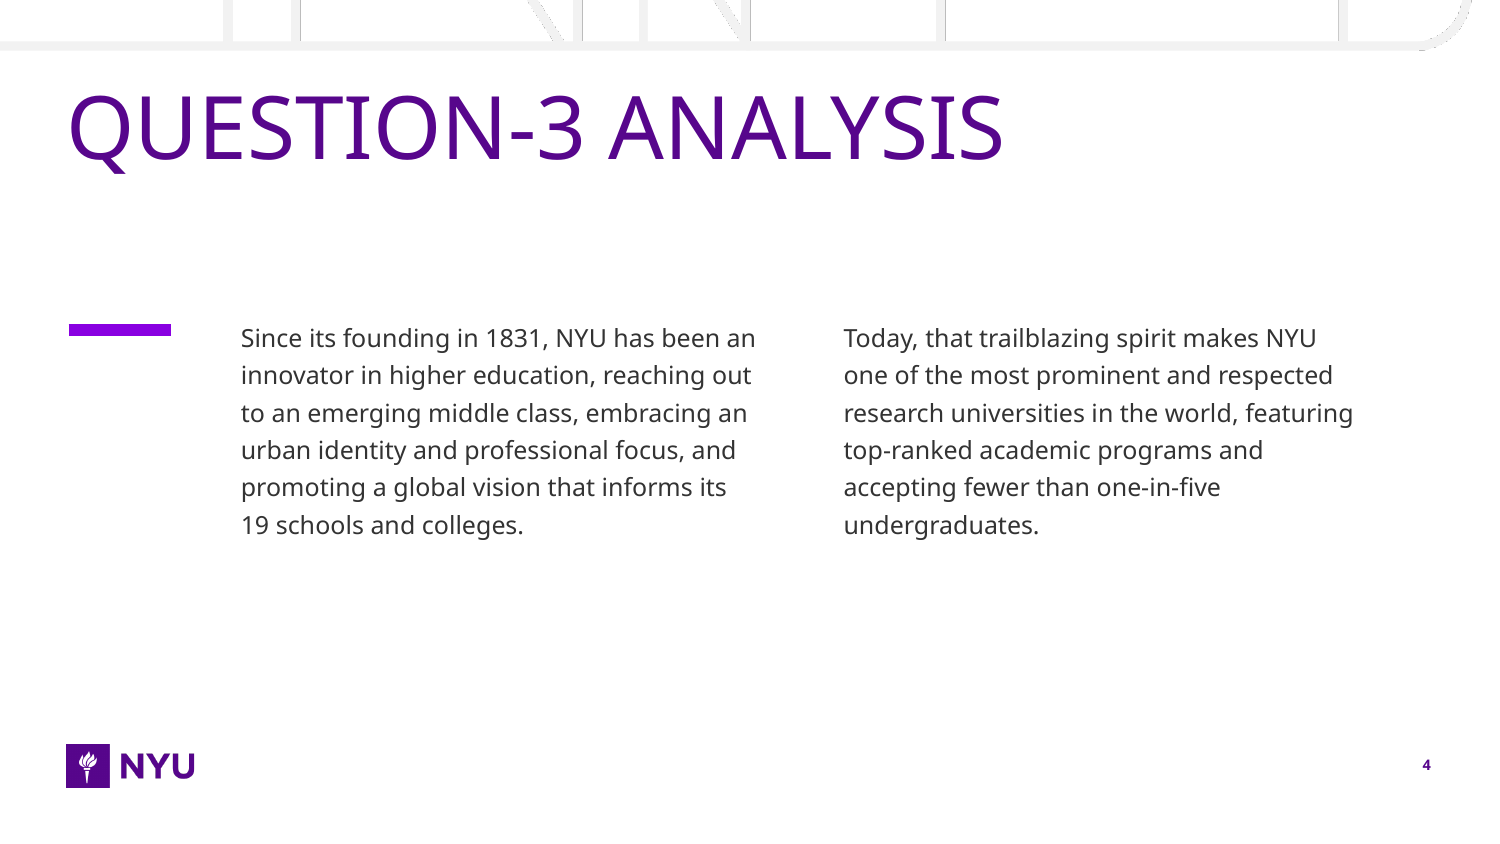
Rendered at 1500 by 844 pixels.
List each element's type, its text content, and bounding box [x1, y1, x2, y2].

list Since its founding in 1831, NYU has been an innovator in higher education, reaching out to an emerging middle class, embracing an urban identity and professional focus, and promoting a global vision that informs its 19 schools and colleges. [225, 300, 773, 702]
list Today, that trailblazing spirit makes NYU one of the most prominent and respected research universities in the world, featuring top-ranked academic programs and accepting fewer than one-in-five undergraduates. [828, 300, 1375, 702]
picture [66, 744, 195, 788]
picture [0, 0, 1496, 51]
title QUESTION-3 ANALYSIS [51, 72, 1434, 261]
